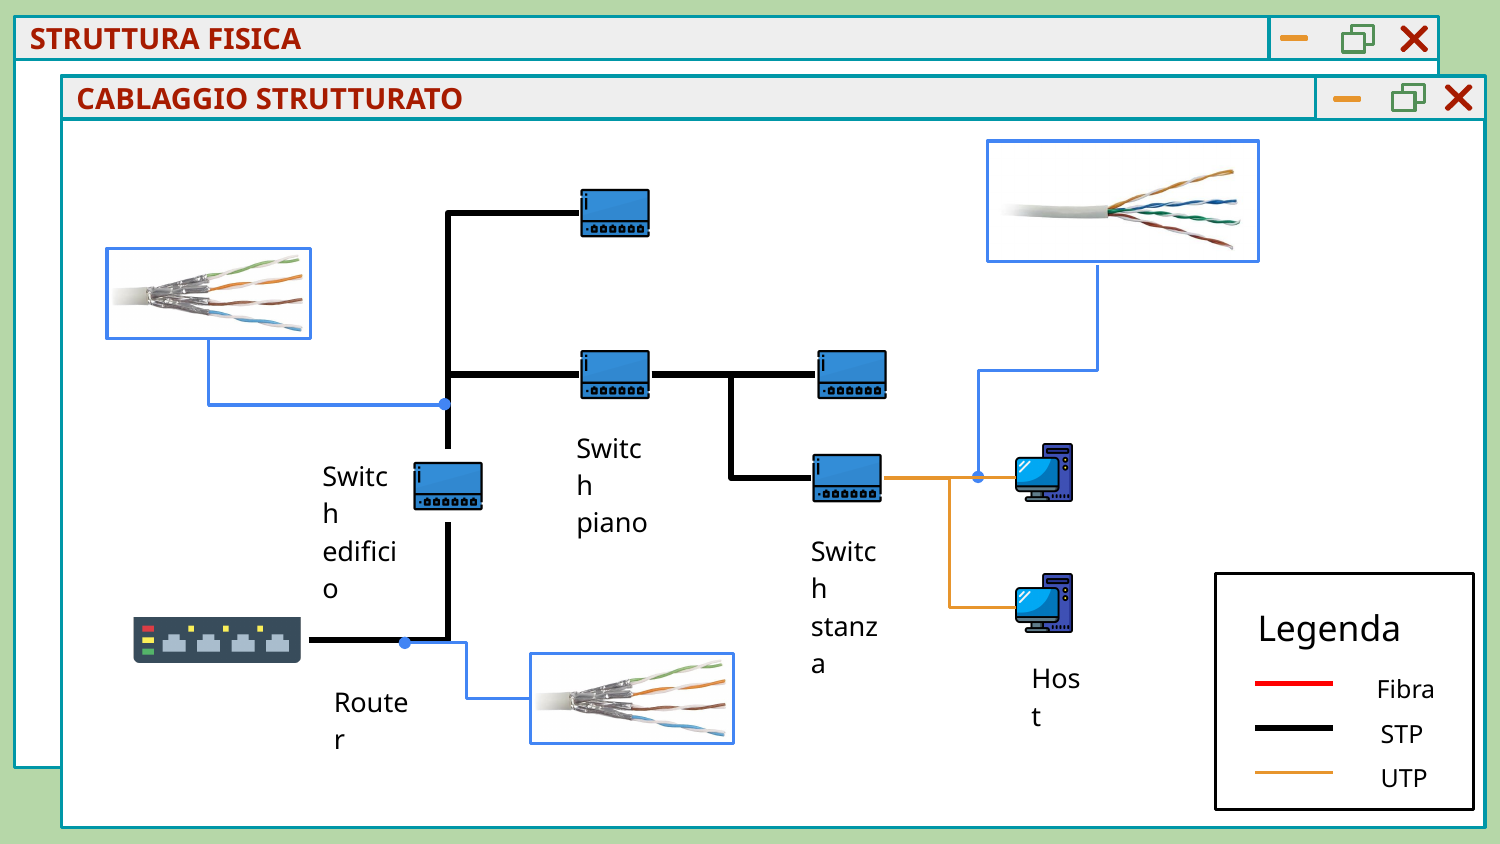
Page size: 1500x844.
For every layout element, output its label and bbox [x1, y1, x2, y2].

text_box [1242, 590, 1457, 798]
picture [988, 142, 1258, 261]
text_box [108, 176, 1098, 743]
text_box [14, 16, 1486, 828]
text_box [883, 443, 1078, 642]
